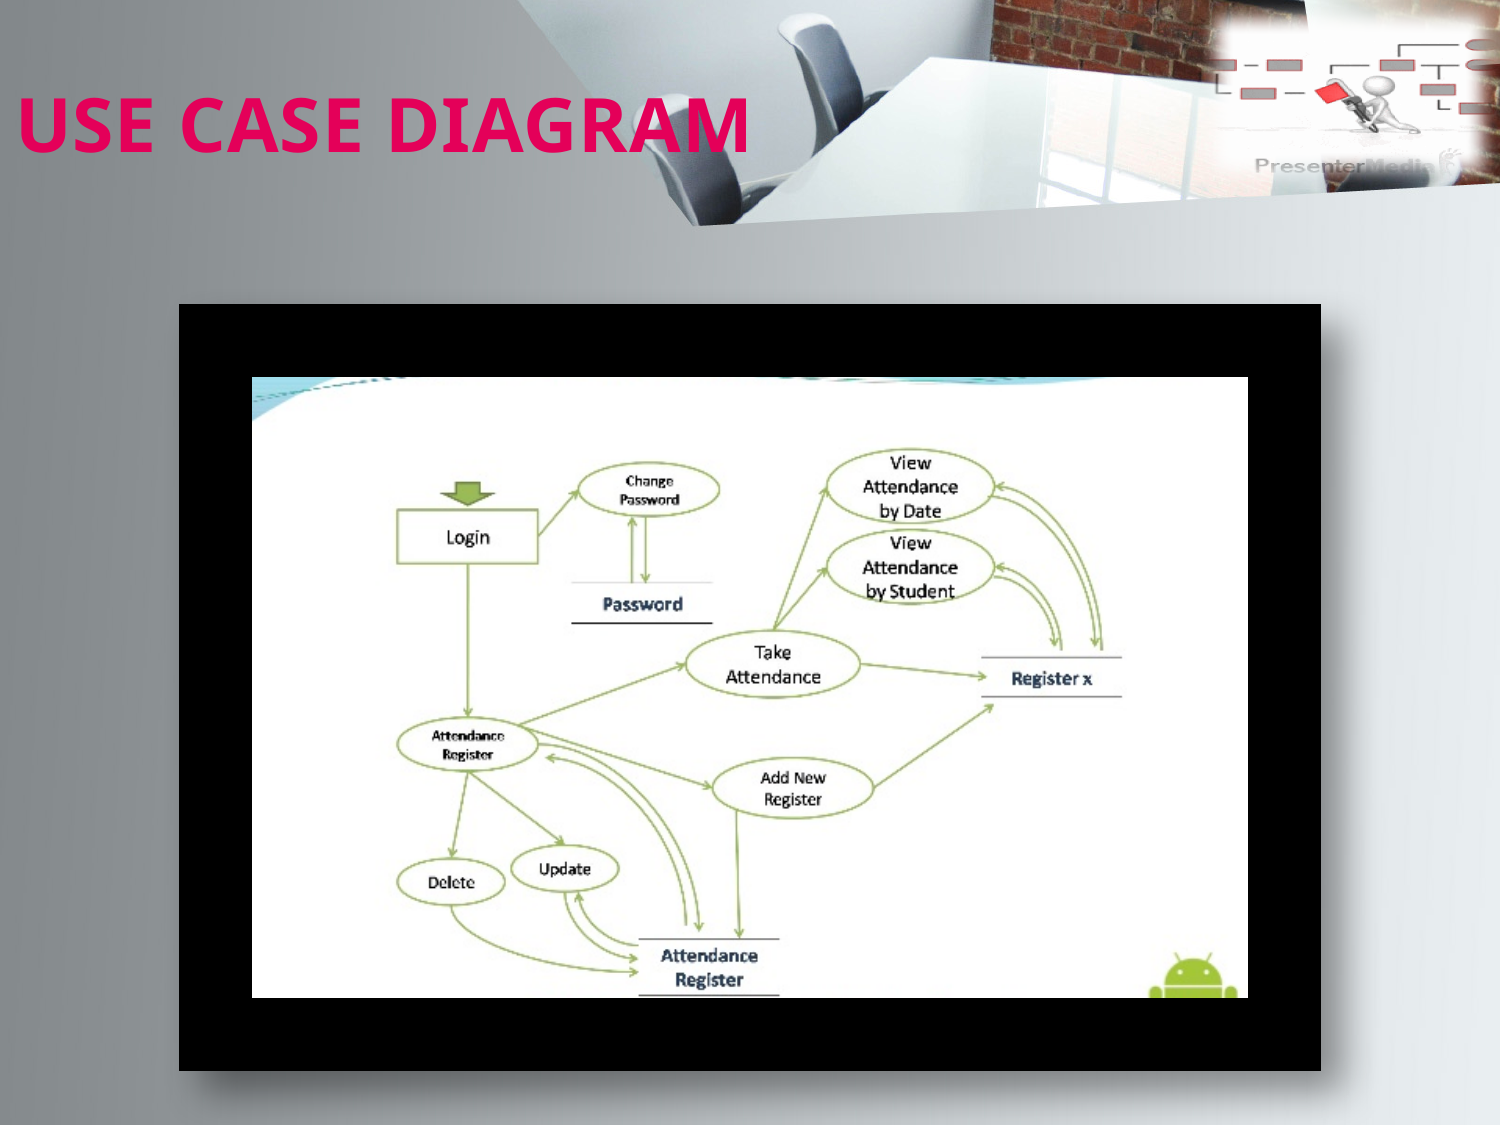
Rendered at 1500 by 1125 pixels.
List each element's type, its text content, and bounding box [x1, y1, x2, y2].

picture [0, 0, 1500, 1125]
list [251, 376, 1249, 999]
title USE CASE DIAGRAM [0, 0, 1028, 247]
